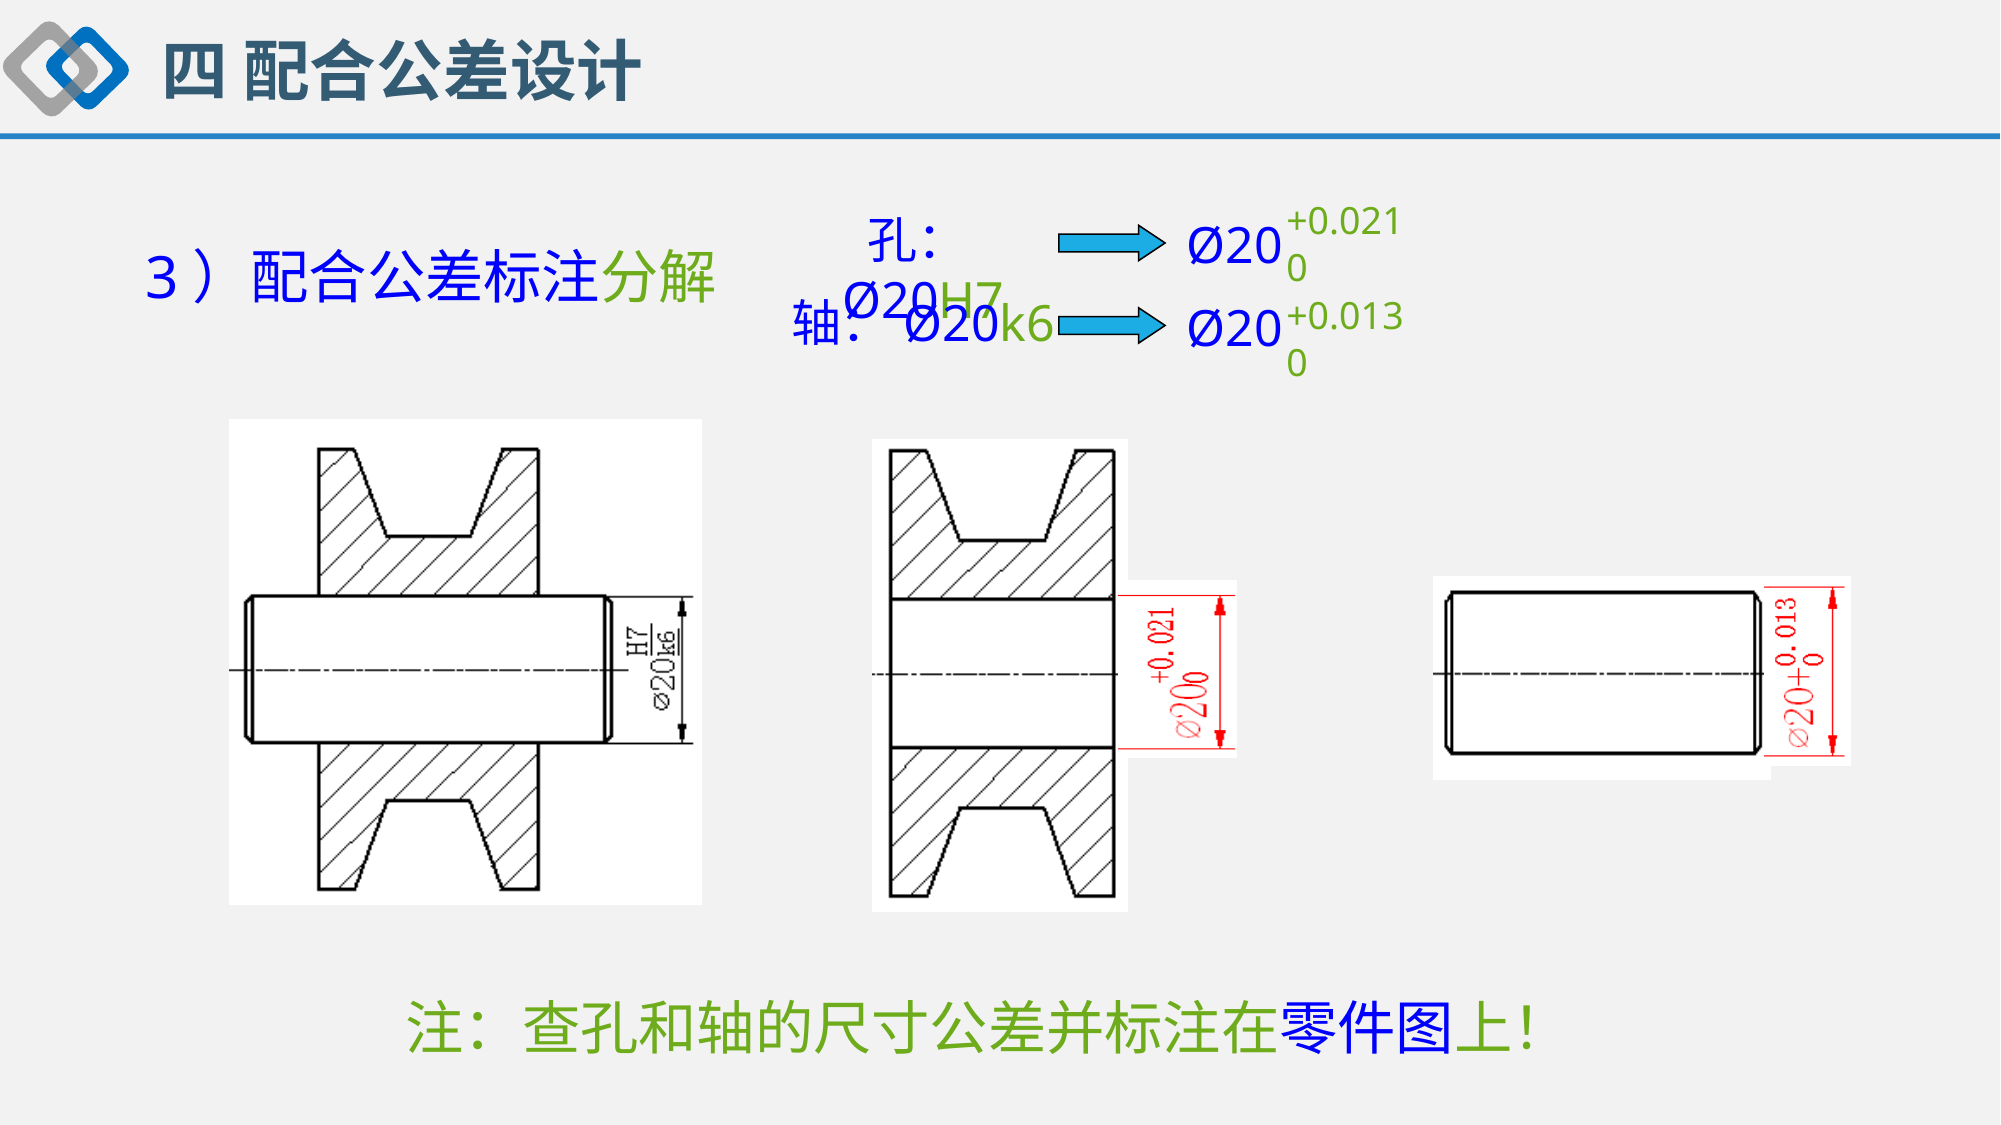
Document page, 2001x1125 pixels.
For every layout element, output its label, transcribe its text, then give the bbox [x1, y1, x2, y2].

text_box 3）配合公差标注分解 [130, 232, 732, 318]
text_box 注：查孔和轴的尺寸公差并标注在零件图上！ [385, 984, 1591, 1069]
text_box 四 配合公差设计 [146, 0, 1038, 144]
text_box Ø20 [1171, 289, 1271, 364]
picture [229, 419, 702, 905]
picture [872, 438, 1237, 912]
picture [1433, 576, 1851, 780]
text_box Ø20 [1171, 206, 1298, 281]
text_box [1058, 307, 1166, 344]
text_box 轴：Ø20k6 [775, 284, 1071, 360]
text_box +0.013 0 [1271, 284, 1467, 379]
text_box [1058, 225, 1166, 261]
text_box +0.021 0 [1271, 189, 1437, 284]
text_box 孔：Ø20H7 [775, 201, 1071, 284]
